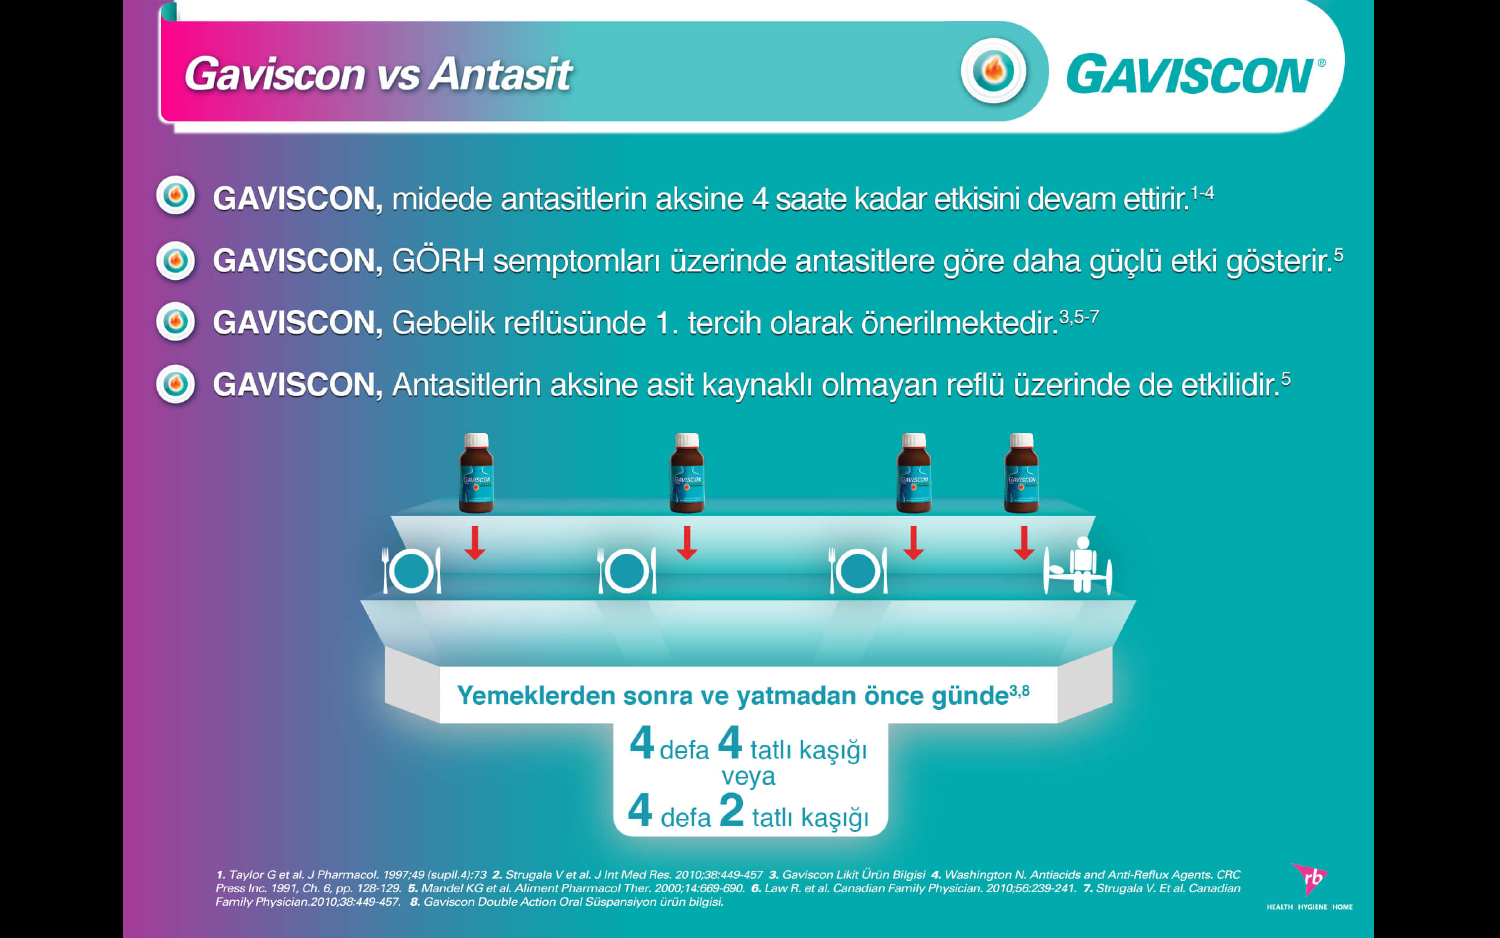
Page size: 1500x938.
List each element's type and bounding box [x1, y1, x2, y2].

picture [123, 0, 1375, 938]
